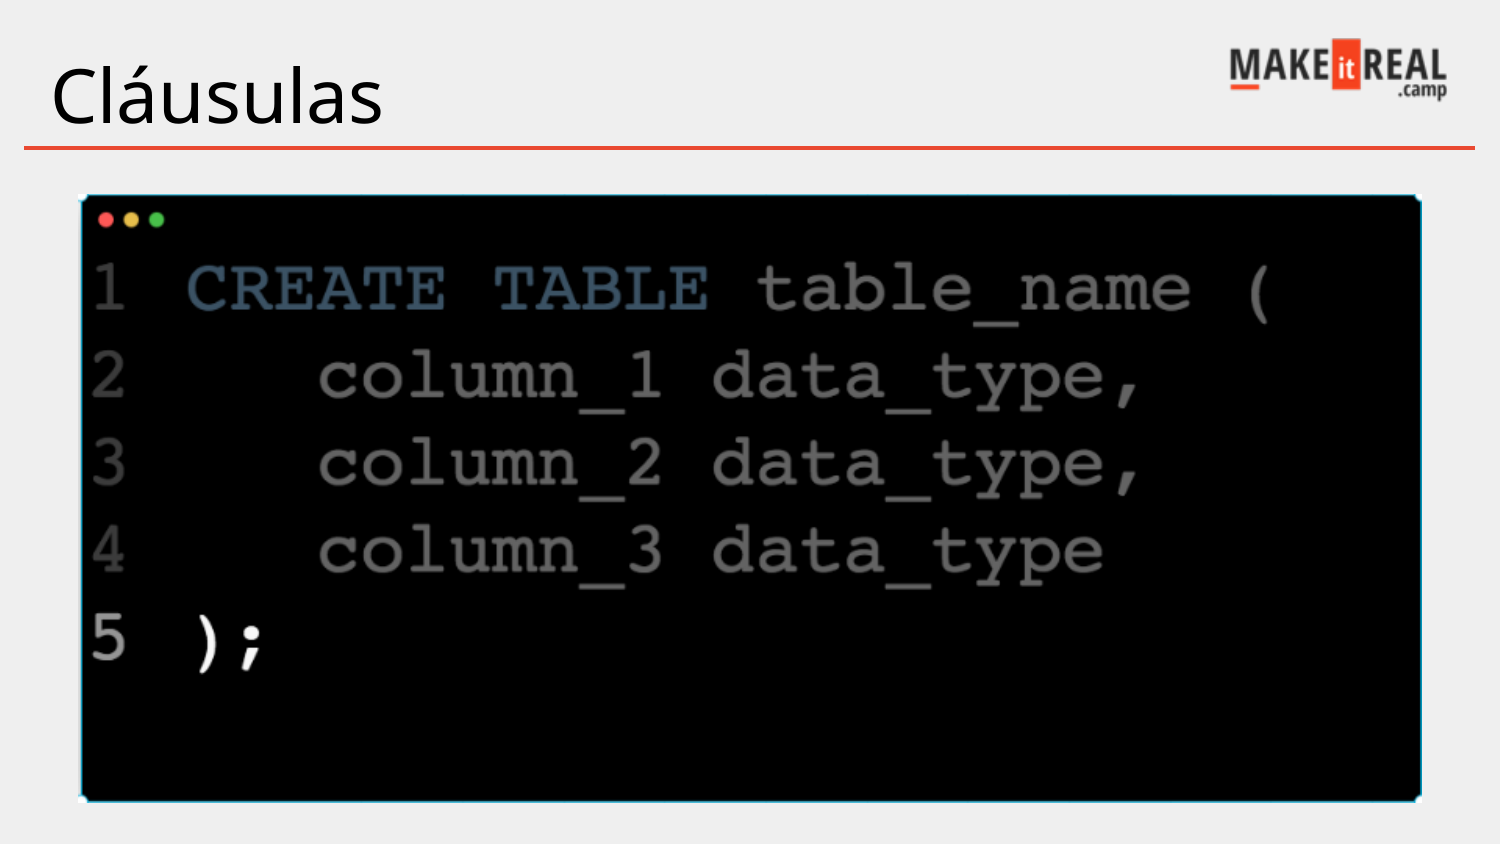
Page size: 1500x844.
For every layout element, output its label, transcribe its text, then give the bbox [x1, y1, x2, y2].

picture [1202, 15, 1476, 126]
text_box Cláusulas [35, 33, 1205, 137]
picture [24, 146, 1476, 151]
picture [77, 194, 1423, 803]
